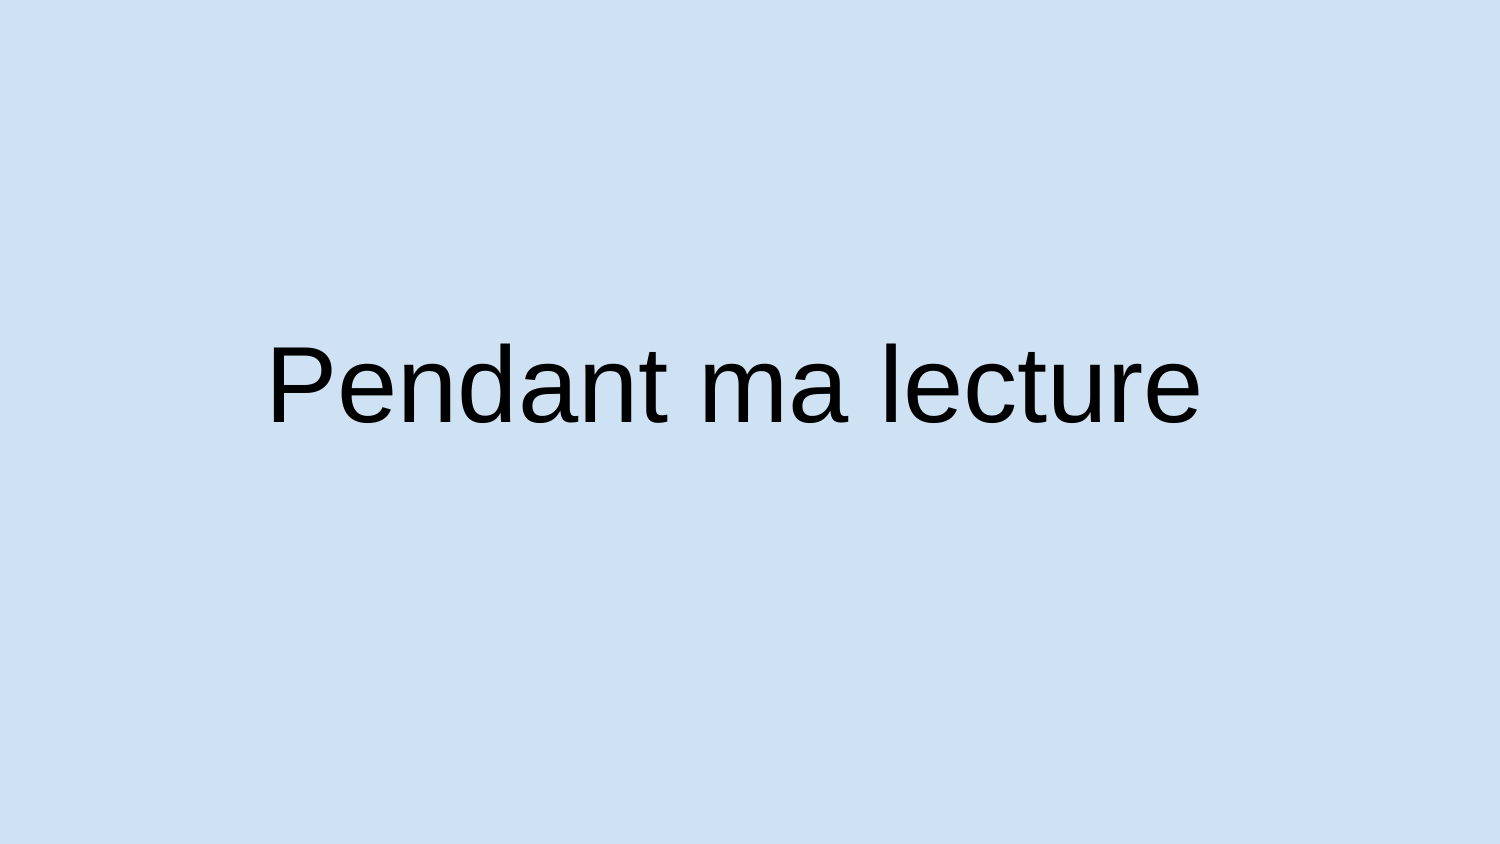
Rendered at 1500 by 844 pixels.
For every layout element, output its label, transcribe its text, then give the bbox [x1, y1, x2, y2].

title Pendant ma lecture [51, 122, 1449, 459]
